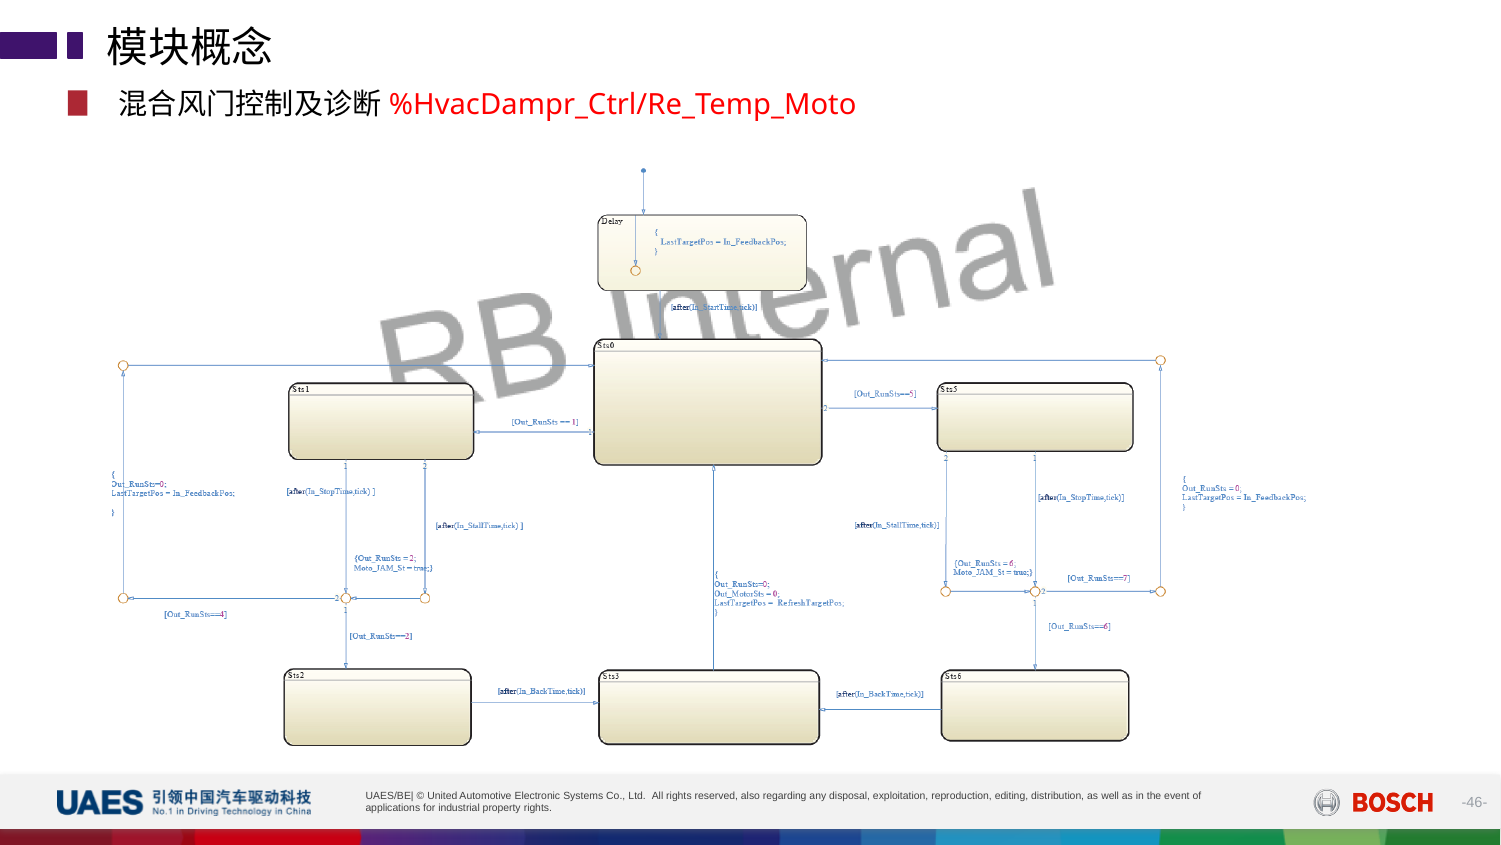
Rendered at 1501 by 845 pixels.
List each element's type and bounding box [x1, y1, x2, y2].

text_box [0, 20, 544, 72]
picture [57, 789, 311, 816]
picture [111, 149, 1321, 757]
text_box [67, 85, 893, 167]
picture [0, 829, 1501, 845]
